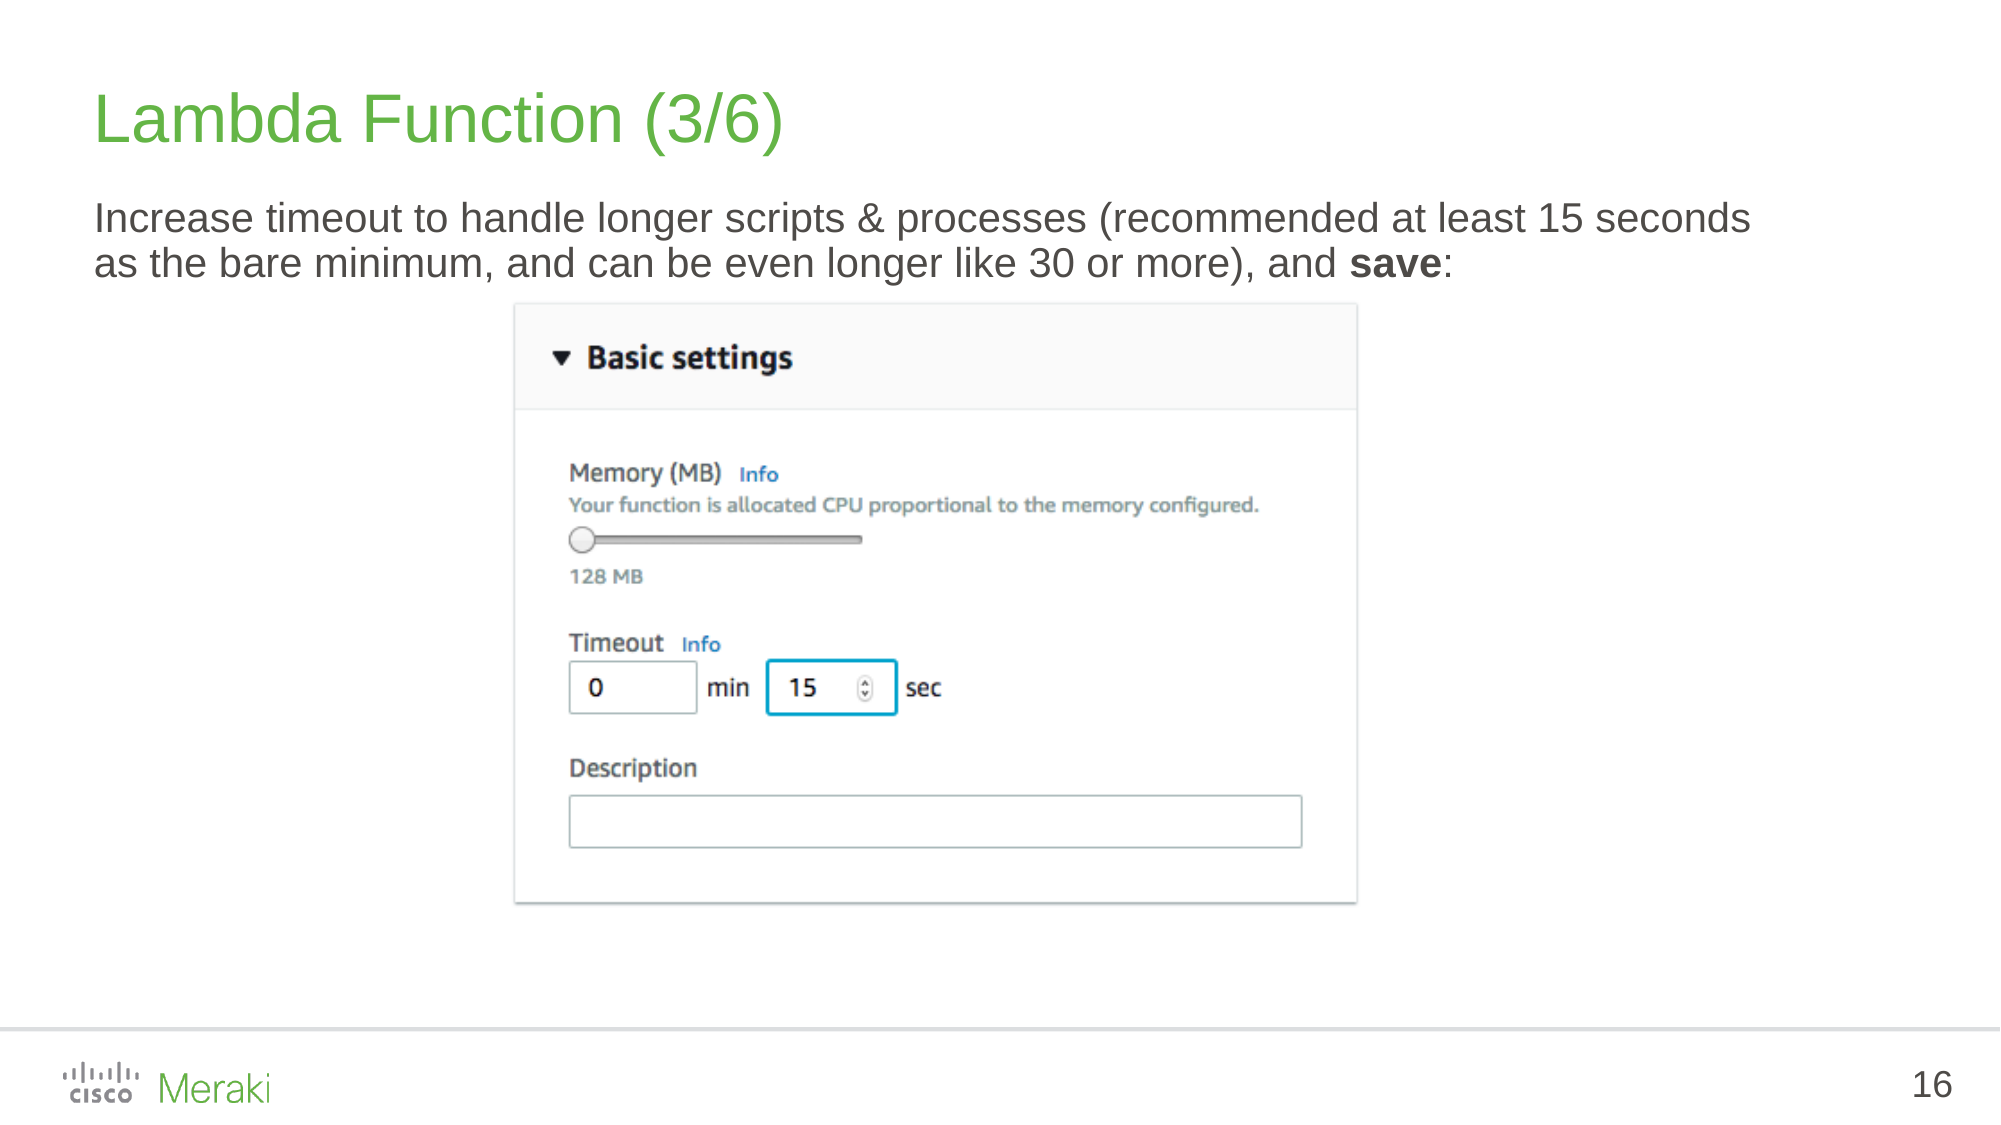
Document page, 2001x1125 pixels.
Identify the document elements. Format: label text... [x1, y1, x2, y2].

list Increase timeout to handle longer scripts & processes (recommended at least 15 seconds as the bare minimum, and can be even longer like 30 or more), and save: [79, 189, 1804, 997]
picture [63, 1061, 269, 1103]
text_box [503, 287, 1380, 924]
title Lambda Function (3/6) [78, 76, 1804, 157]
slide_number 16 [1896, 1052, 1975, 1105]
